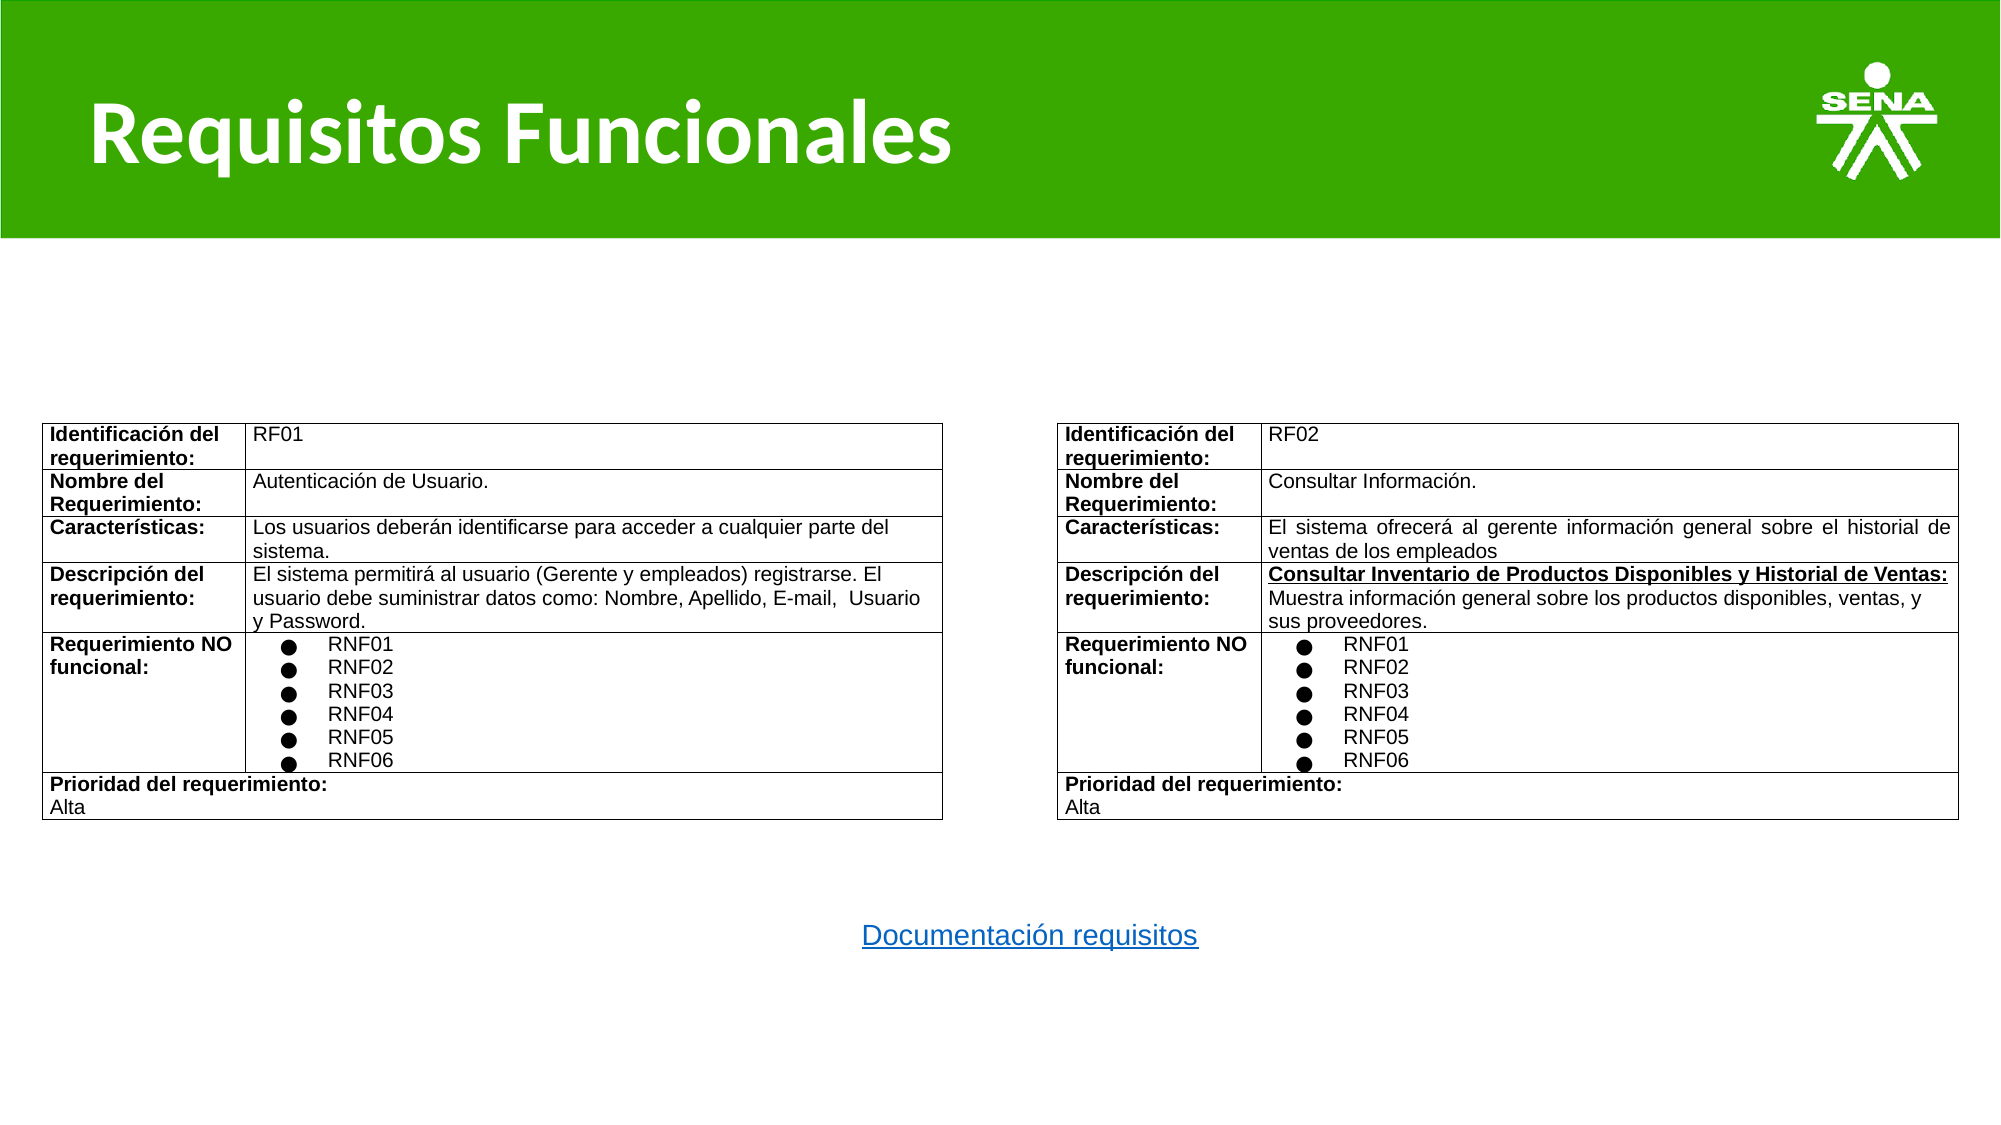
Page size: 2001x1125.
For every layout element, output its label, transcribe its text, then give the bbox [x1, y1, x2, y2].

table_cell Consultar Inventario de Productos Disponibles y Historial de Ventas: Muestra información general sobre los productos disponibles, ventas, y sus proveedores. [1262, 563, 1958, 632]
table_cell El sistema ofrecerá al gerente información general sobre el historial de ventas de los empleados [1262, 517, 1958, 562]
title Requisitos Funcionales [74, 18, 1800, 236]
table_cell RNF01 RNF02 RNF03 RNF04 RNF05 RNF06 [1262, 633, 1958, 772]
table_cell Nombre del Requerimiento: [43, 470, 245, 516]
table_header RF01 [246, 424, 942, 469]
table_cell Requerimiento NO funcional: [1058, 633, 1261, 772]
table_cell Características: [43, 517, 245, 562]
table_cell RNF01 RNF02 RNF03 RNF04 RNF05 RNF06 [246, 633, 942, 772]
table_cell Prioridad del requerimiento: Alta [43, 773, 942, 819]
table_cell Prioridad del requerimiento: Alta [1058, 773, 1958, 819]
table_cell Consultar Información. [1262, 470, 1958, 516]
table_cell Descripción del requerimiento: [1058, 563, 1261, 632]
picture [0, 0, 2001, 1125]
table_header Identificación del requerimiento: [43, 424, 245, 469]
table_cell El sistema permitirá al usuario (Gerente y empleados) registrarse. El usuario debe suministrar datos como: Nombre, Apellido, E-mail, Usuario y Password. [246, 563, 942, 632]
table_cell Requerimiento NO funcional: [43, 633, 245, 772]
table_cell Autenticación de Usuario. [246, 470, 942, 516]
text_box Documentación requisitos [846, 901, 1222, 966]
table_cell Los usuarios deberán identificarse para acceder a cualquier parte del sistema. [246, 517, 942, 562]
table_header RF02 [1262, 424, 1958, 469]
table_cell Descripción del requerimiento: [43, 563, 245, 632]
table_cell Características: [1058, 517, 1261, 562]
table_header Identificación del requerimiento: [1058, 424, 1261, 469]
table_cell Nombre del Requerimiento: [1058, 470, 1261, 516]
